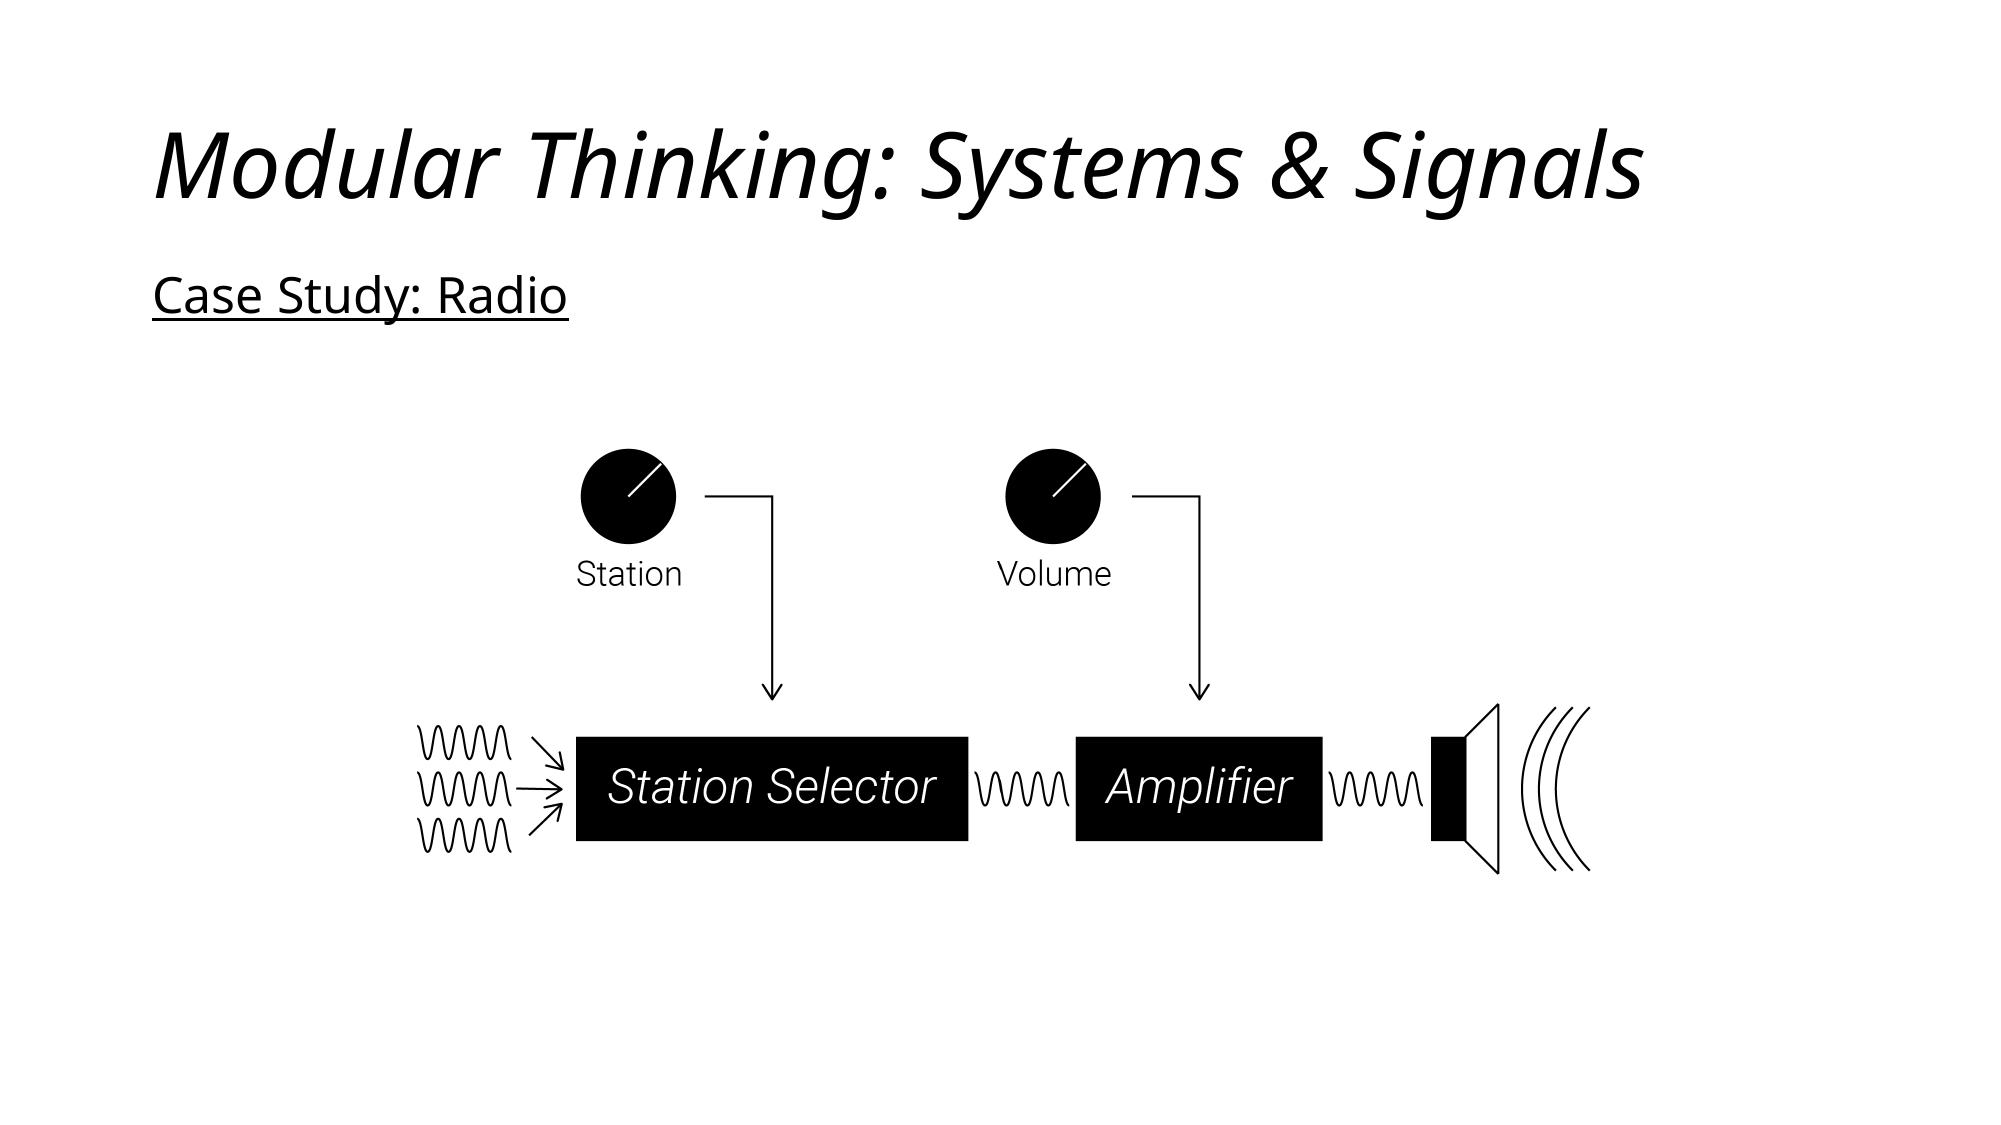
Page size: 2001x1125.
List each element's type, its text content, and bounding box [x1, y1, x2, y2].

list Case Study: Radio [137, 263, 1863, 1054]
picture [368, 392, 1632, 924]
title Modular Thinking: Systems & Signals [137, 59, 1863, 263]
